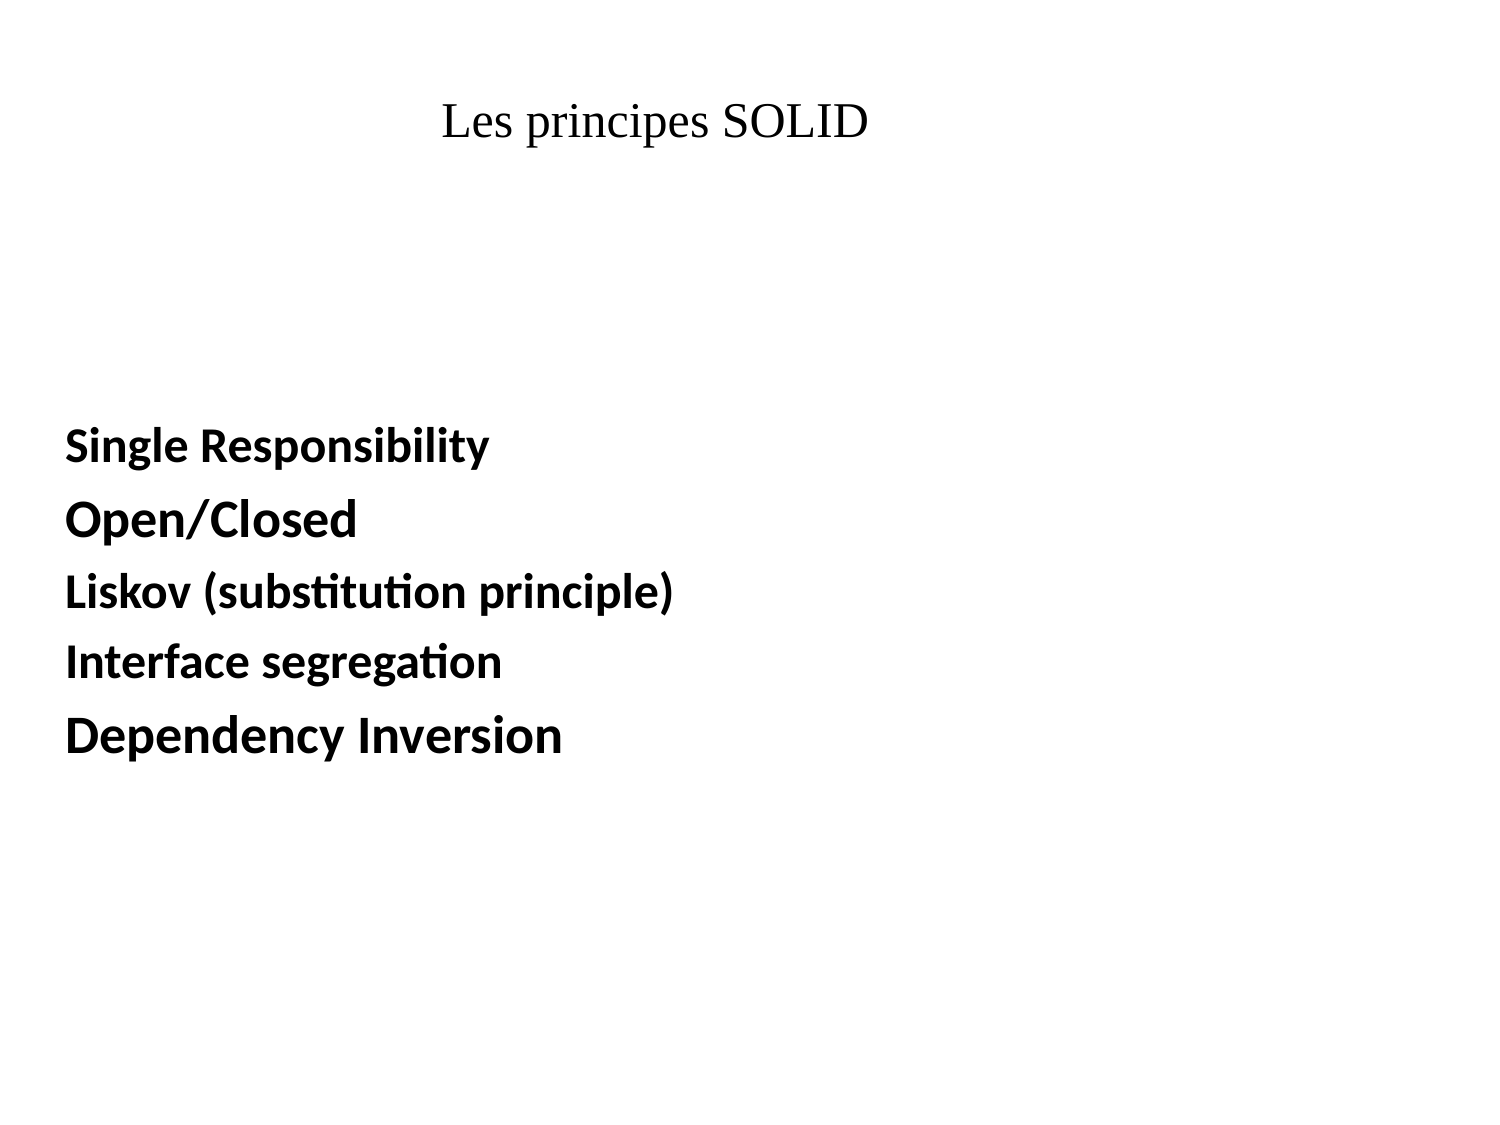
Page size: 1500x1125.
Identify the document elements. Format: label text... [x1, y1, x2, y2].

list Single Responsibility Open/Closed Liskov (substitution principle) Interface segregation Dependency Inversion [50, 125, 1438, 1035]
text_box Les principes SOLID [426, 79, 885, 155]
